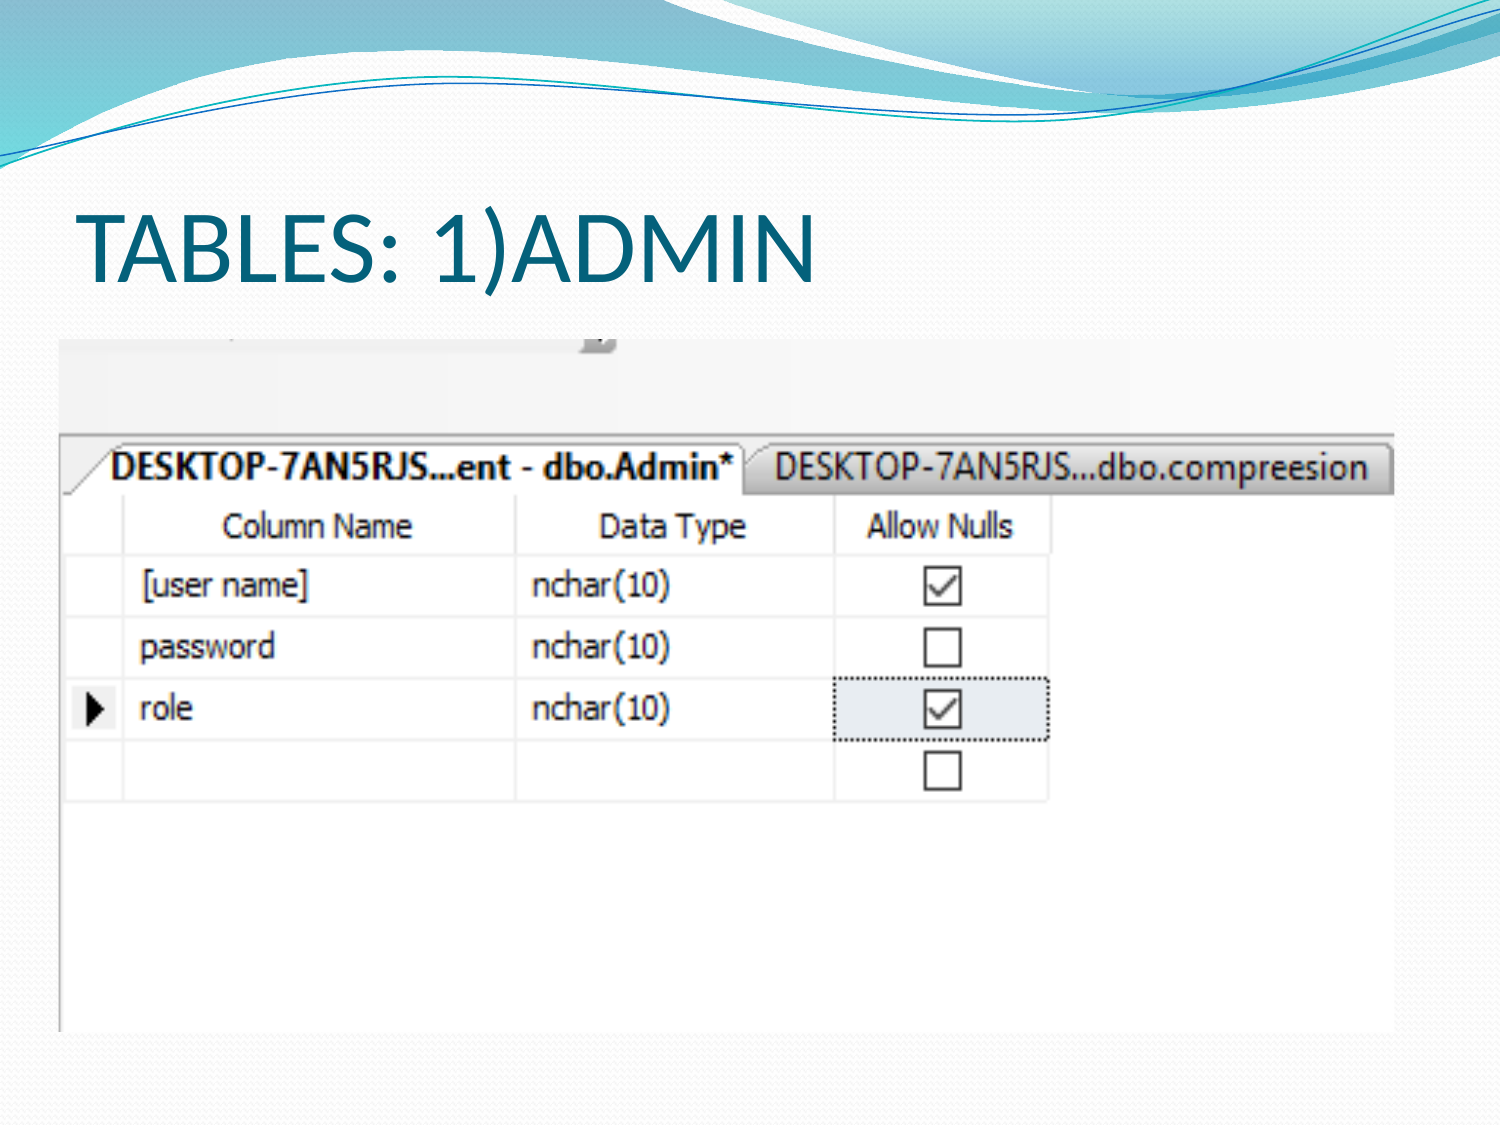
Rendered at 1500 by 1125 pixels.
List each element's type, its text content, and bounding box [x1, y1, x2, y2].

title TABLES: 1)ADMIN [75, 115, 1425, 303]
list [58, 339, 1395, 1032]
